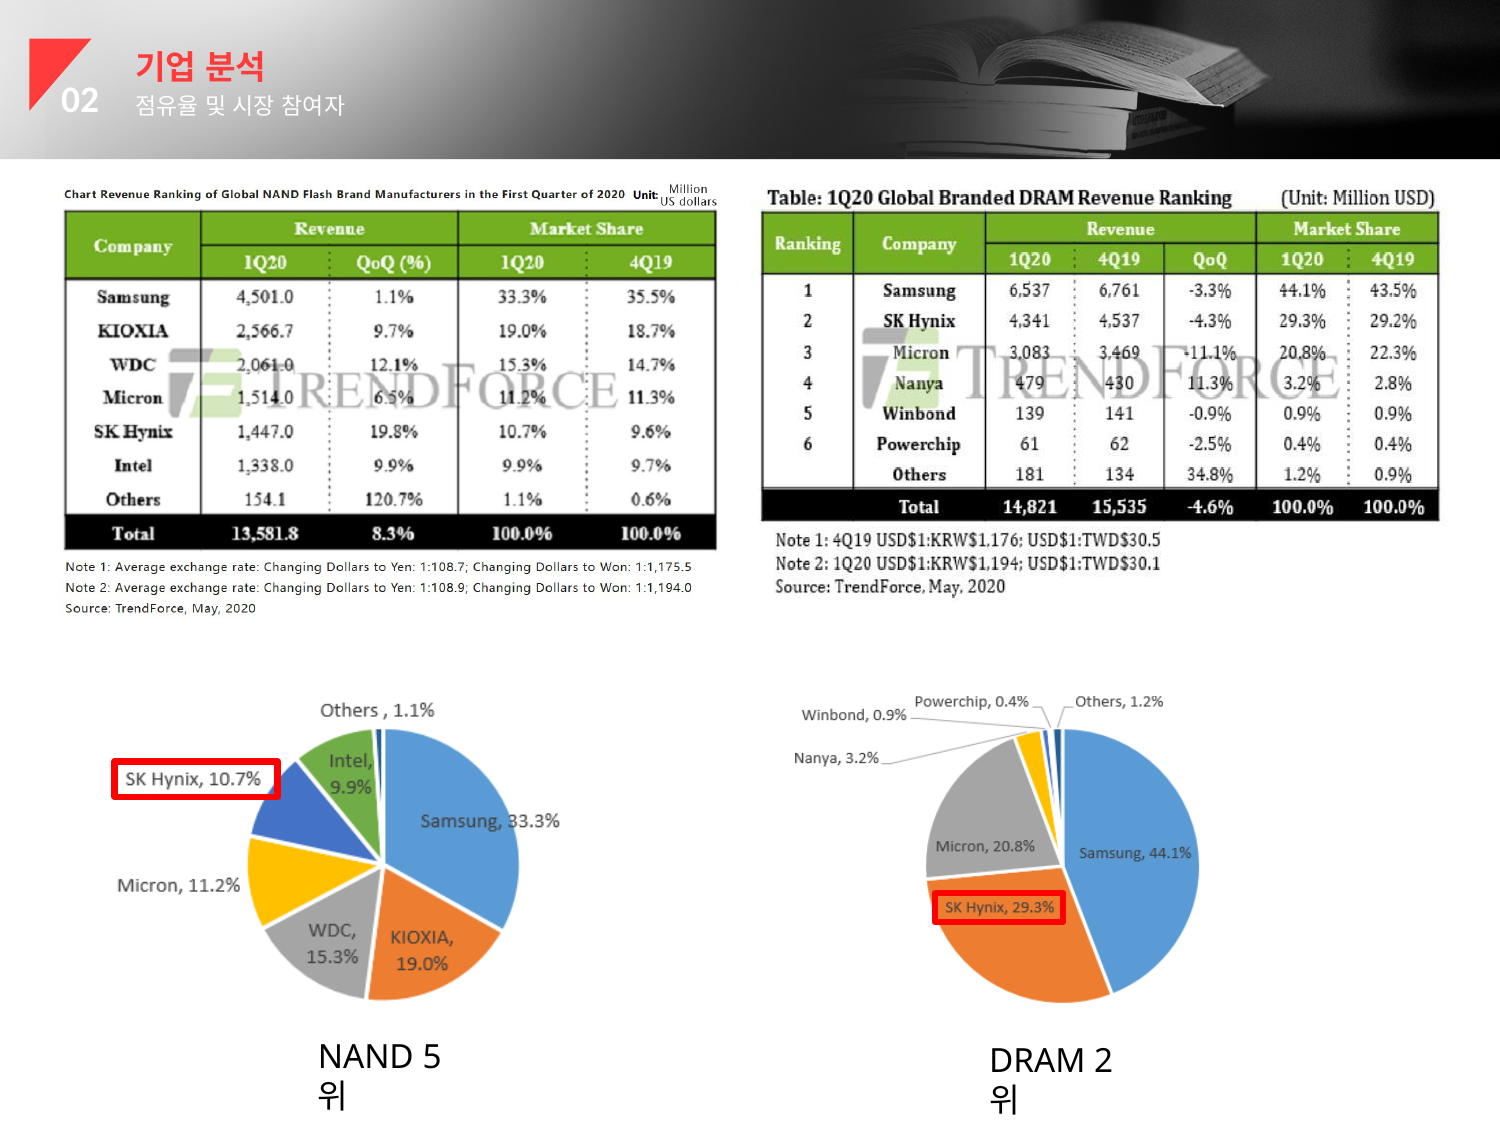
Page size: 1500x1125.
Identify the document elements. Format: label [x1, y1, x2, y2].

picture [0, 0, 1500, 1123]
text_box [57, 182, 1459, 1088]
text_box [29, 38, 1006, 129]
